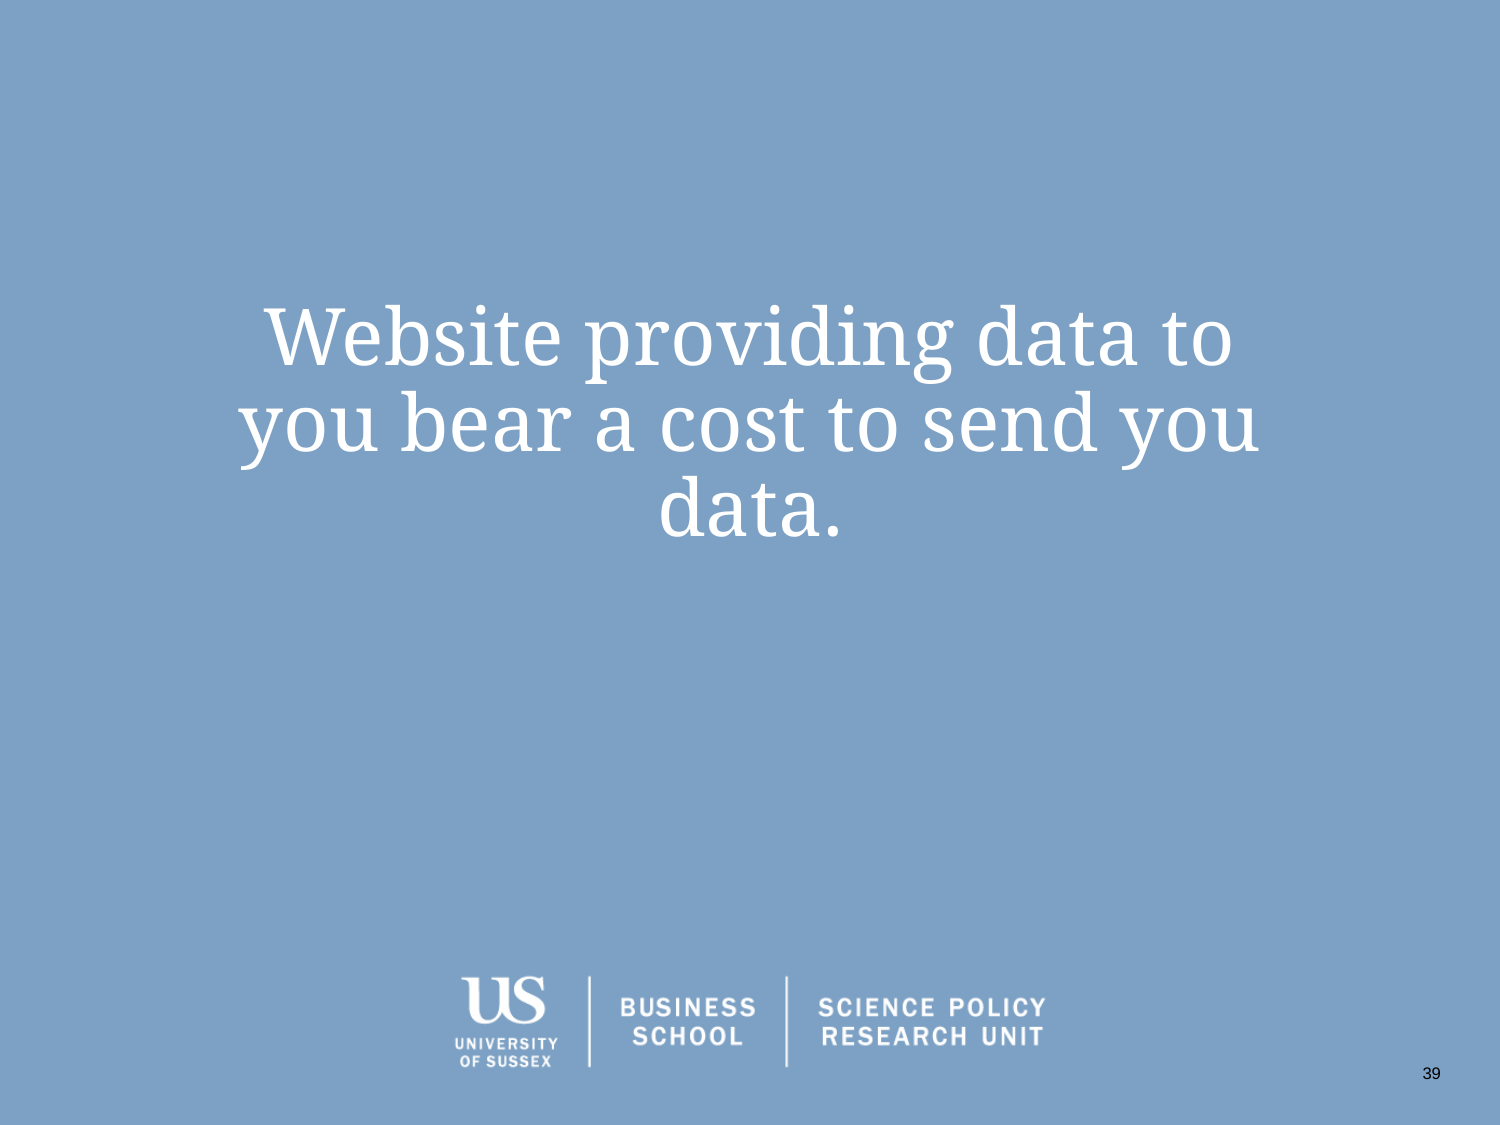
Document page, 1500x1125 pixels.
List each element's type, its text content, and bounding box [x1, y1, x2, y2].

picture [363, 945, 1137, 1099]
title Website providing data to you bear a cost to send you data. [187, 76, 1313, 776]
